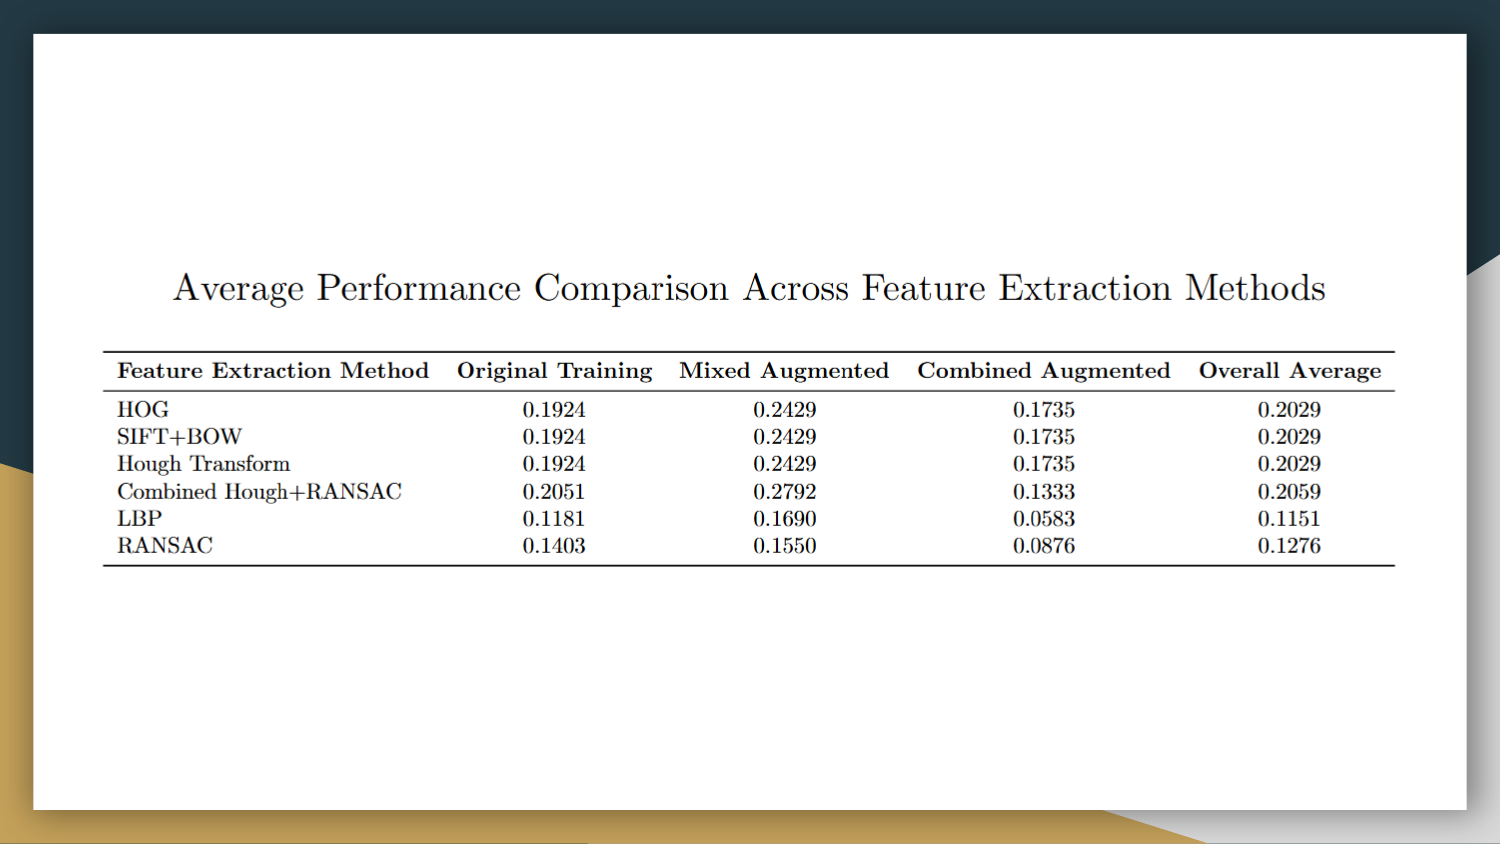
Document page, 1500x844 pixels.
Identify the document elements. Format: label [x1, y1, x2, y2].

picture [93, 264, 1407, 580]
